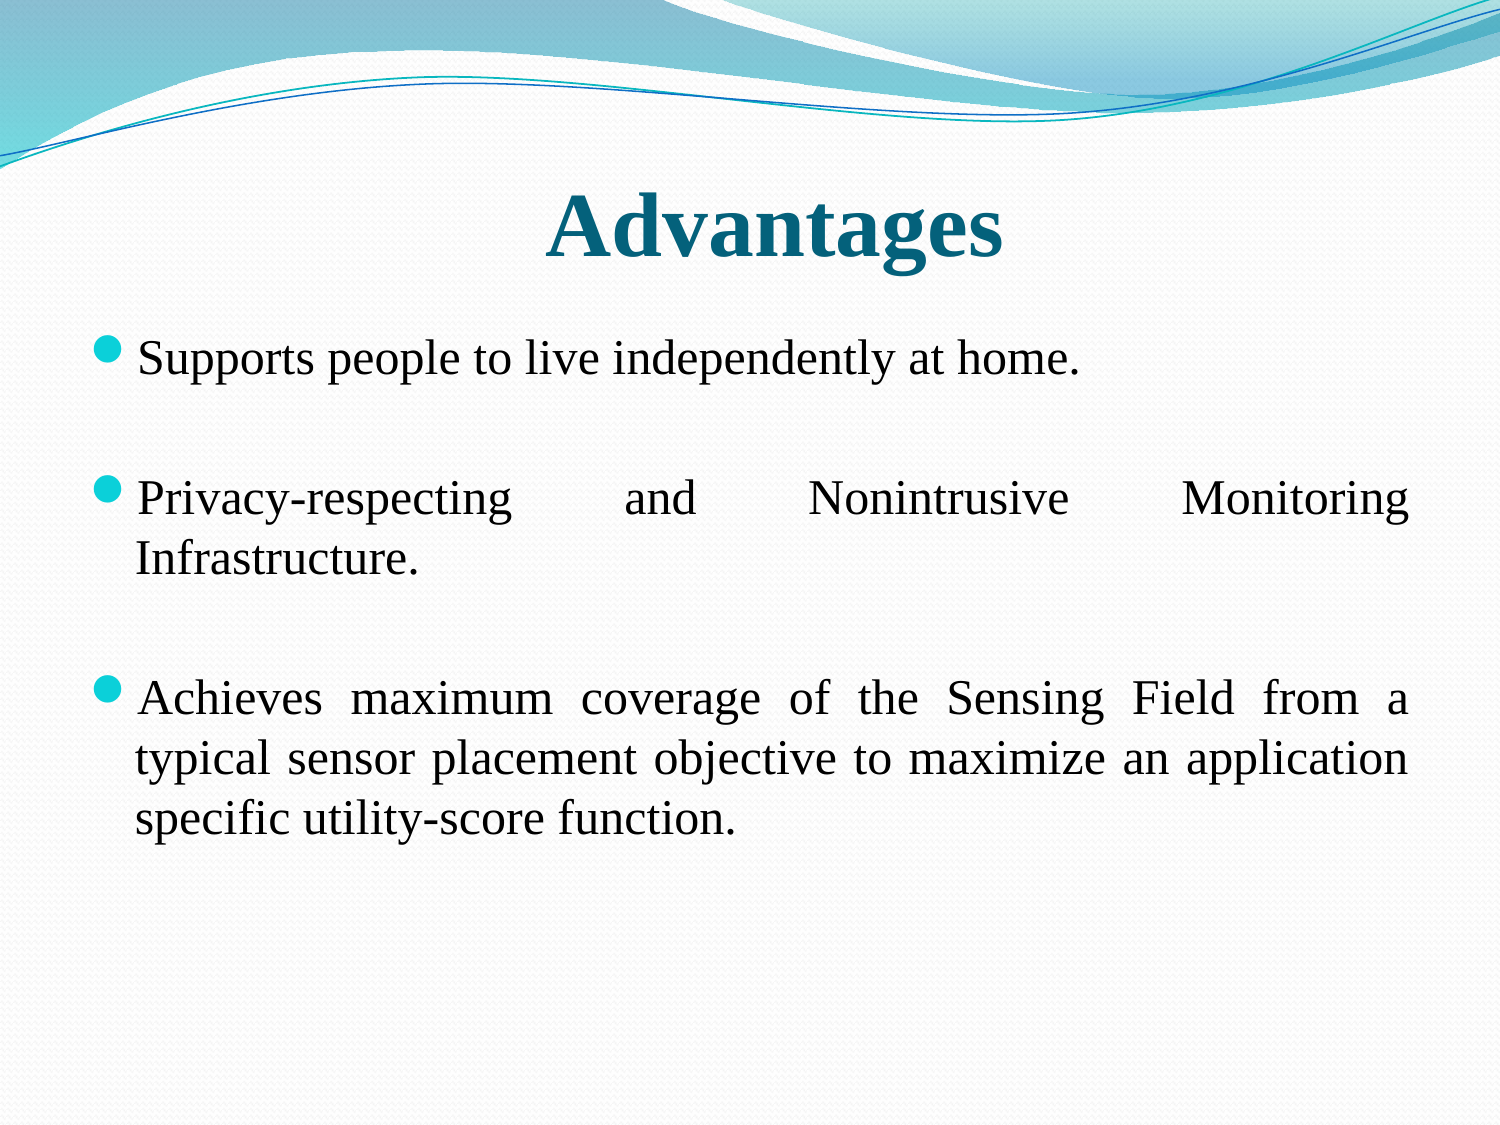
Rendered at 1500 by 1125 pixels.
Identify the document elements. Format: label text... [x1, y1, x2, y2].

title Advantages [99, 87, 1450, 275]
list Supports people to live independently at home. Privacy-respecting and Nonintrusive Monitoring Infrastructure. Achieves maximum coverage of the Sensing Field from a typical sensor placement objective to maximize an application specific utility-score function. [75, 317, 1425, 1038]
